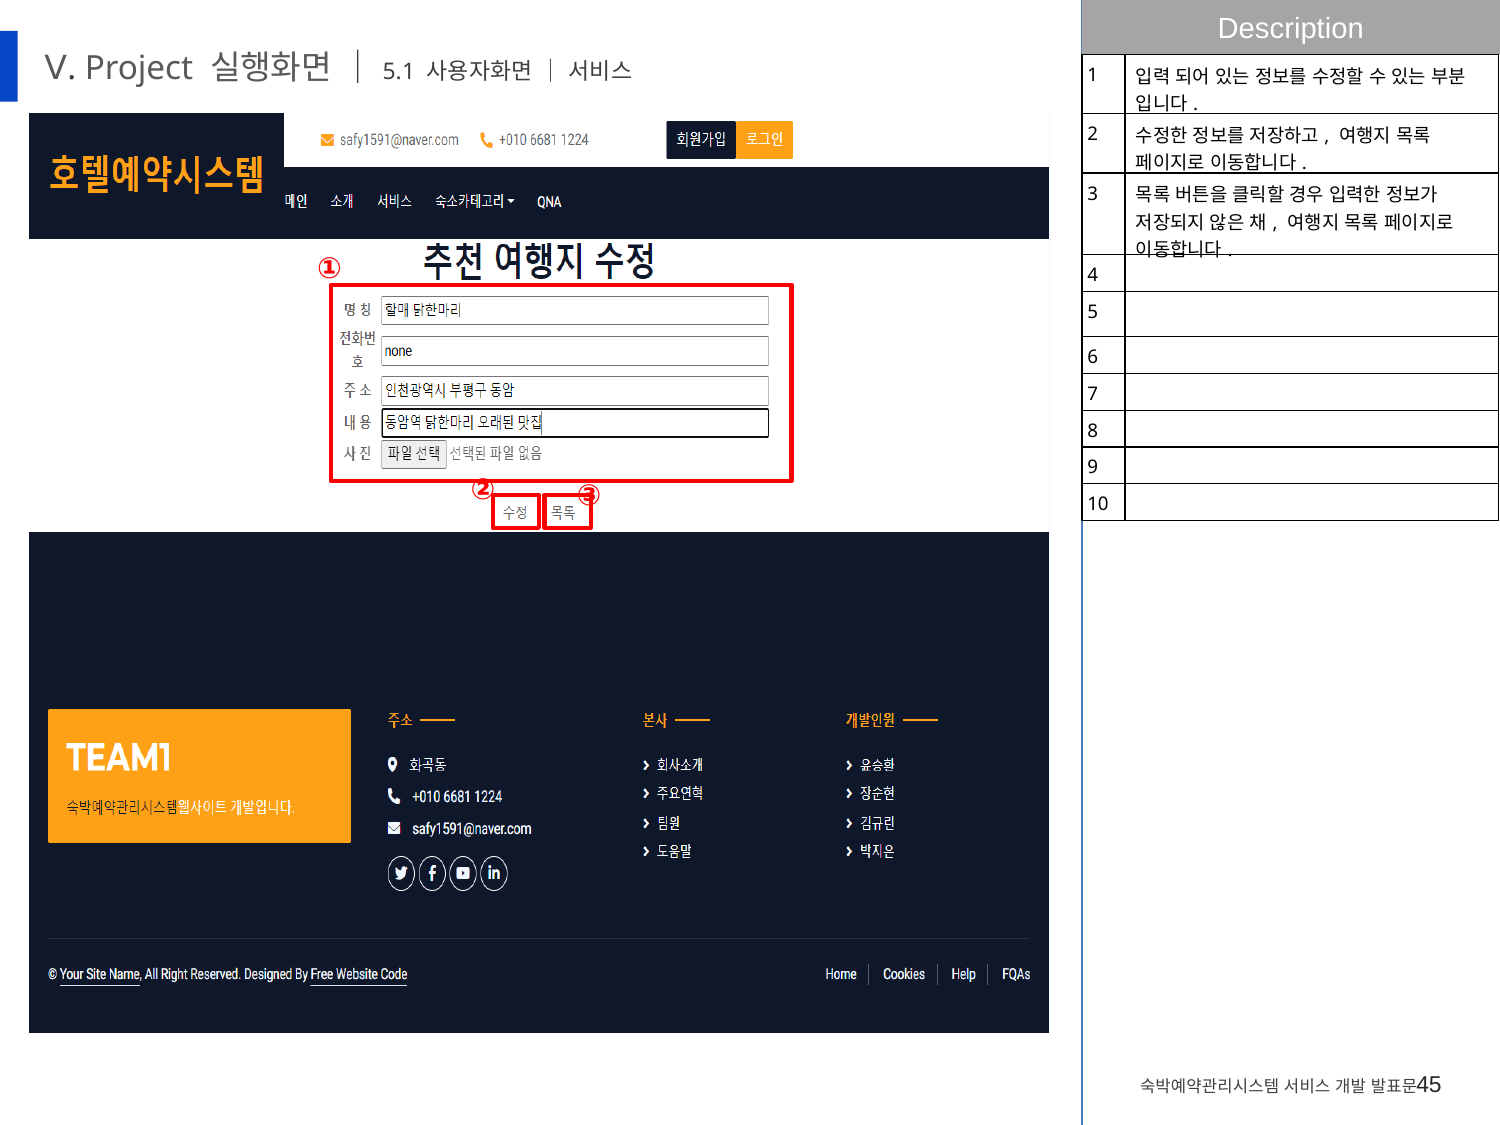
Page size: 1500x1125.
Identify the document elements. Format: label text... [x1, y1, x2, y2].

table_cell 2 [1087, 114, 1124, 172]
table_cell 3 [1087, 174, 1124, 254]
table_cell [1126, 292, 1498, 336]
table_cell 8 [1087, 411, 1124, 446]
table_cell 10 [1087, 484, 1124, 520]
table_cell 수정한 정보를 저장하고, 여행지 목록 페이지로 이동합니다. [1126, 114, 1498, 172]
table_cell [1126, 411, 1498, 446]
table_cell [1126, 337, 1498, 373]
table_cell 4 [1087, 255, 1124, 291]
table_cell [1126, 374, 1498, 410]
table_cell 목록 버튼을 클릭할 경우 입력한 정보가 저장되지 않은 채, 여행지 목록 페이지로 이동합니다. [1126, 174, 1498, 254]
table_header 입력 되어 있는 정보를 수정할 수 있는 부분 입니다. [1126, 55, 1498, 113]
table_cell 9 [1087, 448, 1124, 483]
table_cell [1126, 448, 1498, 483]
picture [29, 113, 1050, 1033]
text_box Description [1083, 0, 1500, 55]
table_cell [1126, 484, 1498, 520]
text_box Ⅴ. Project 실행화면 ｜5.1 사용자화면 ｜ 서비스 [29, 38, 887, 94]
table_cell 6 [1087, 337, 1124, 373]
table_cell 5 [1087, 292, 1124, 336]
table_cell [1126, 255, 1498, 291]
table_cell 7 [1087, 374, 1124, 410]
table_header 1 [1087, 55, 1124, 113]
